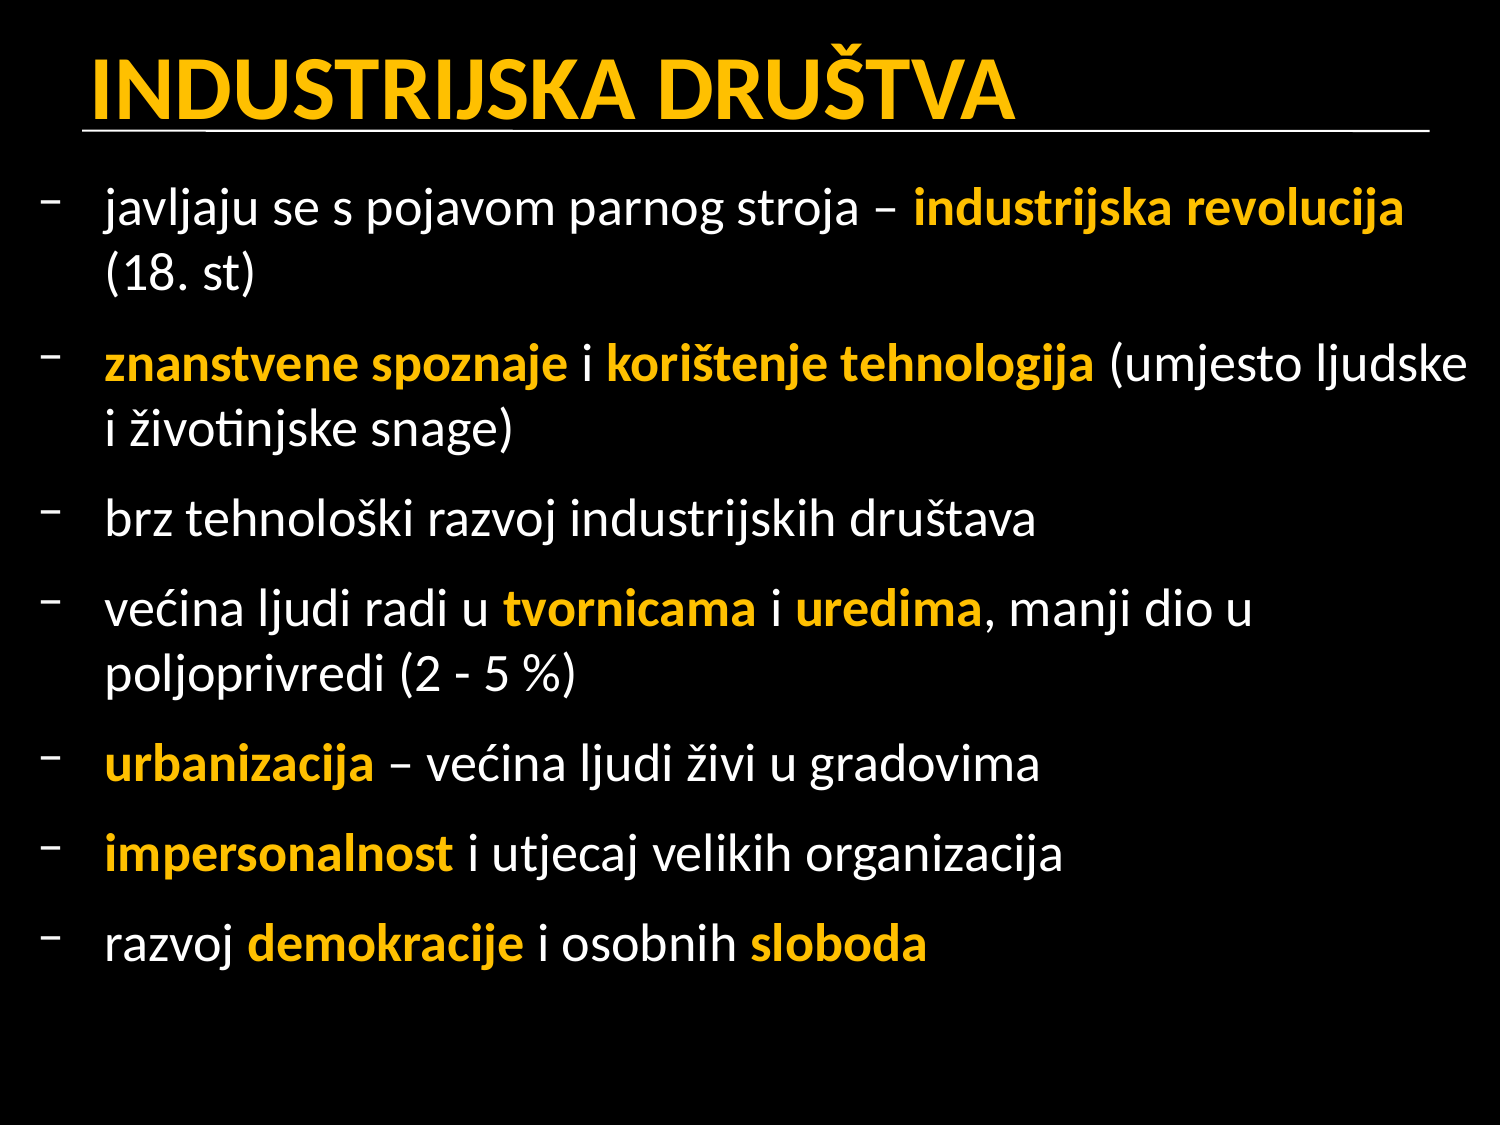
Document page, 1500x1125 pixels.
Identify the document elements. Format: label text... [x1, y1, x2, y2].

title INDUSTRIJSKA DRUŠTVA [75, 11, 1407, 155]
picture [128, 304, 1344, 1078]
list javljaju se s pojavom parnog stroja – industrijska revolucija (18. st) znanstvene spoznaje i korištenje tehnologija (umjesto ljudske i životinjske snage) brz tehnološki razvoj industrijskih društava većina ljudi radi u tvornicama i uredima, manji dio u poljoprivredi (2 - 5 %) urbanizacija – većina ljudi živi u gradovima impersonalnost i utjecaj velikih organizacija razvoj demokracije i osobnih sloboda [0, 163, 1500, 1102]
